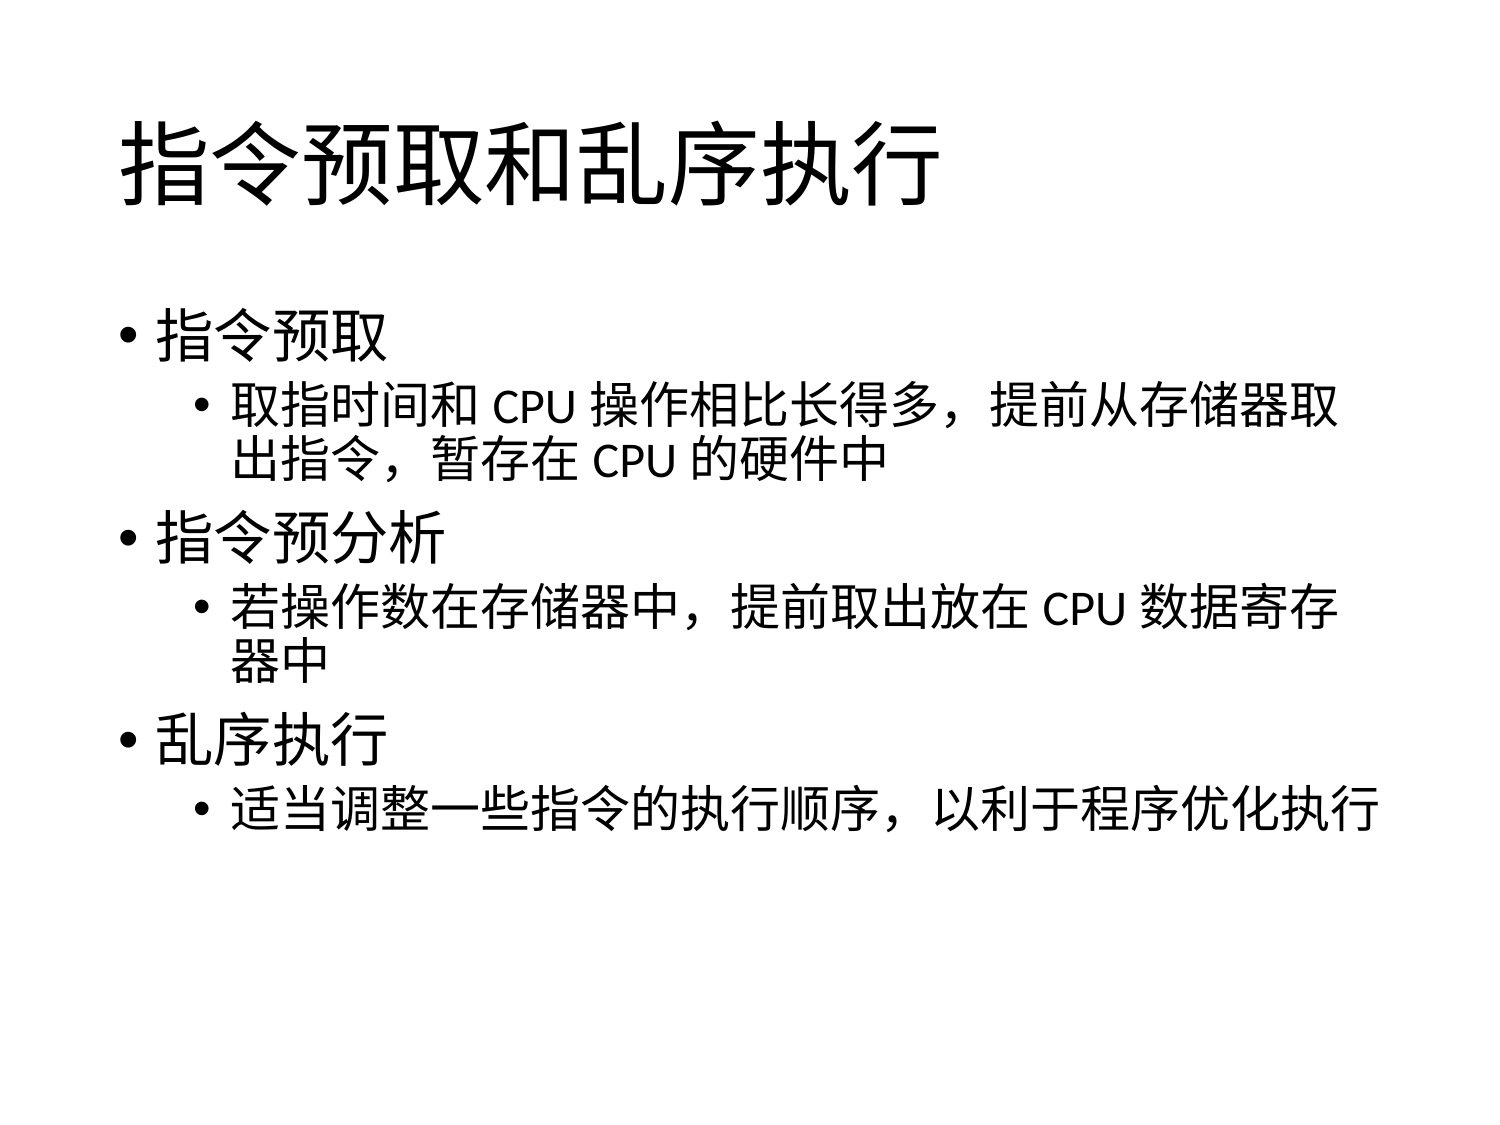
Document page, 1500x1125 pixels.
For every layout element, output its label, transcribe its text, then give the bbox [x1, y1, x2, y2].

list 指令预取 取指时间和CPU操作相比长得多，提前从存储器取出指令，暂存在CPU的硬件中 指令预分析 若操作数在存储器中，提前取出放在CPU数据寄存器中 乱序执行 适当调整一些指令的执行顺序，以利于程序优化执行 [103, 299, 1397, 1014]
title 指令预取和乱序执行 [103, 59, 1397, 278]
